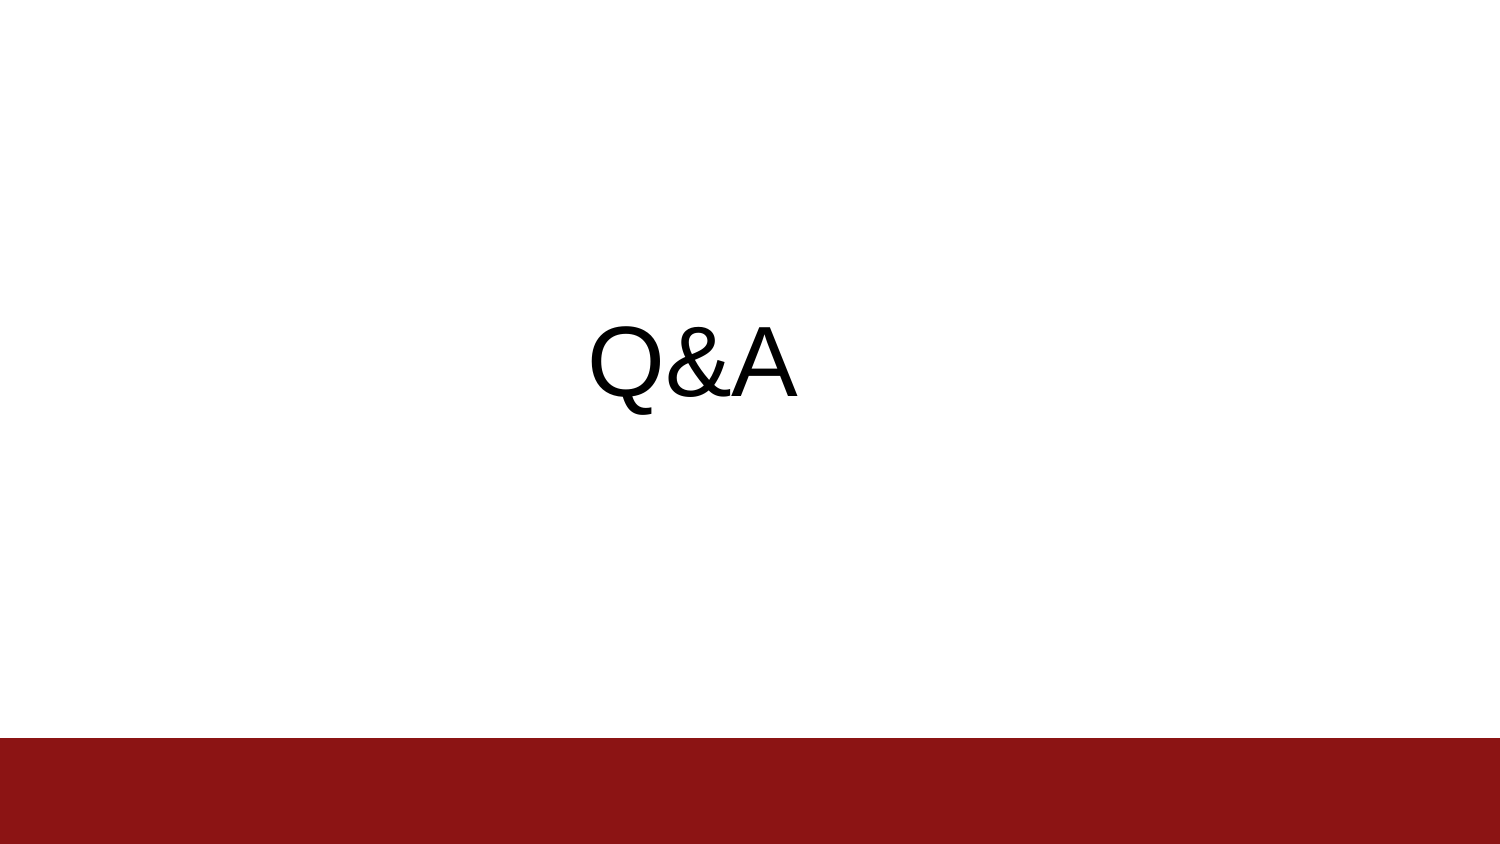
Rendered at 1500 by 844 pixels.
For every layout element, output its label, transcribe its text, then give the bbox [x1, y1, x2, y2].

list Q&A [587, 296, 938, 540]
